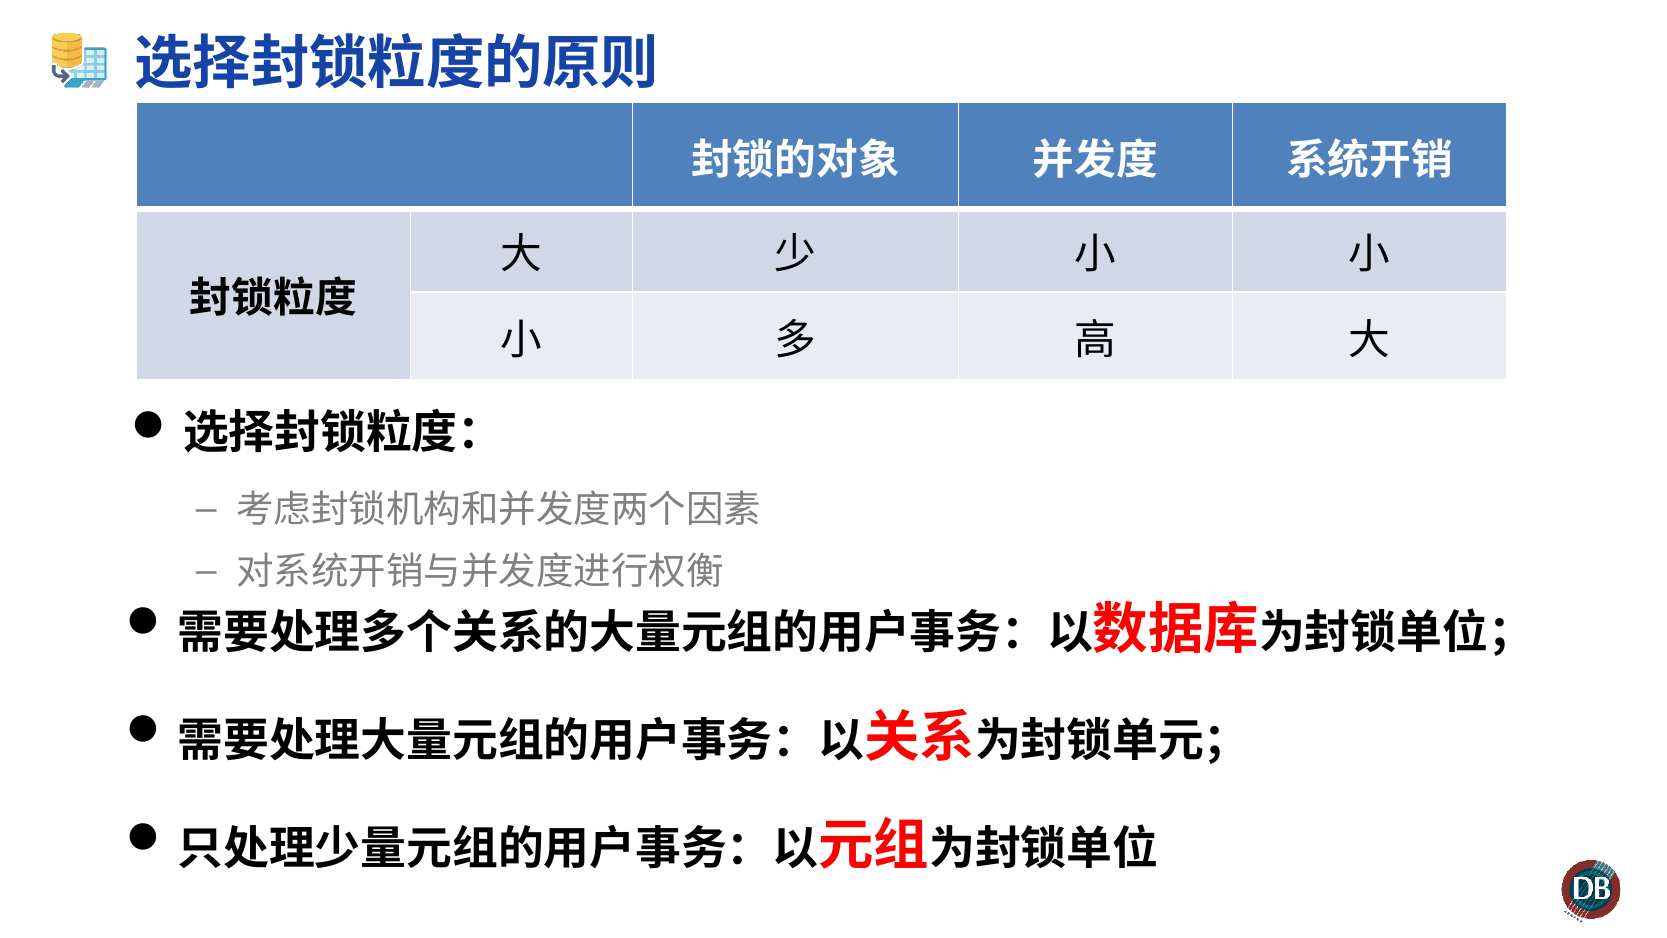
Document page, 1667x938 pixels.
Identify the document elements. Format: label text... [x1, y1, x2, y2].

text_box 需要处理多个关系的大量元组的用户事务：以数据库为封锁单位； 需要处理大量元组的用户事务：以关系为封锁单元； 只处理少量元组的用户事务：以元组为封锁单位 [112, 567, 1590, 882]
table_header 并发度 [959, 103, 1232, 206]
table_cell 高 [959, 293, 1232, 379]
table_cell 小 [411, 293, 632, 379]
title 选择封锁粒度的原则 [118, 17, 1590, 103]
picture [49, 30, 109, 90]
table_header 封锁的对象 [633, 103, 958, 206]
table_cell 小 [1233, 212, 1506, 291]
table_cell 少 [633, 212, 958, 291]
table_cell 多 [633, 293, 958, 379]
table_cell 封锁粒度 [137, 212, 410, 379]
table_cell 大 [1233, 293, 1506, 379]
list 选择封锁粒度： 考虑封锁机构和并发度两个因素 对系统开销与并发度进行权衡 [118, 380, 1595, 923]
table_cell 大 [411, 212, 632, 291]
table_cell 小 [959, 212, 1232, 291]
picture [1595, 872, 1609, 905]
table_header [137, 103, 632, 206]
picture [1557, 858, 1623, 924]
table_header 系统开销 [1233, 103, 1506, 206]
